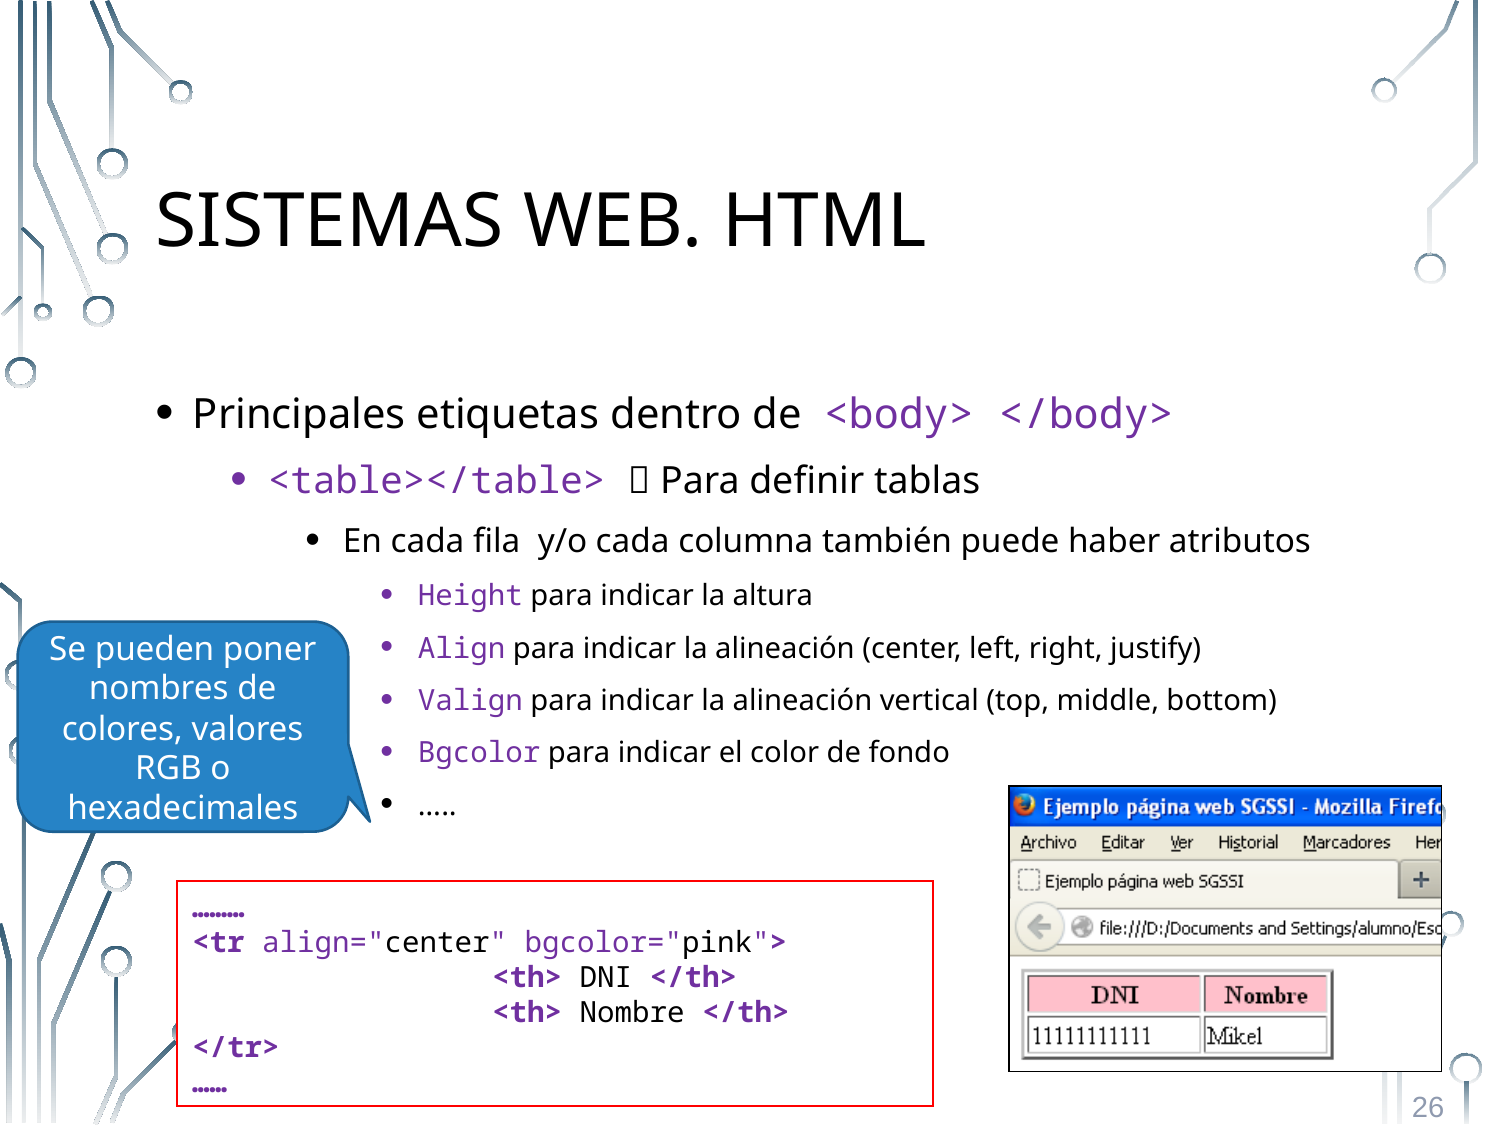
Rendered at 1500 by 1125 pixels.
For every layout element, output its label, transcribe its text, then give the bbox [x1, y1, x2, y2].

list Principales etiquetas dentro de <body> </body> <table></table>  Para definir tablas En cada fila y/o cada columna también puede haber atributos Height para indicar la altura Align para indicar la alineación (center, left, right, justify) Valign para indicar la alineación vertical (top, middle, bottom) Bgcolor para indicar el color de fondo ….. [140, 369, 1360, 1106]
picture [1009, 786, 1441, 1071]
text_box ……… <tr align="center" bgcolor="pink"> <th> DNI </th> <th> Nombre </th> </tr> …… [177, 881, 934, 1106]
text_box Se pueden poner nombres de colores, valores RGB o hexadecimales [16, 620, 372, 834]
title Sistemas Web. HTML [140, 101, 1360, 344]
